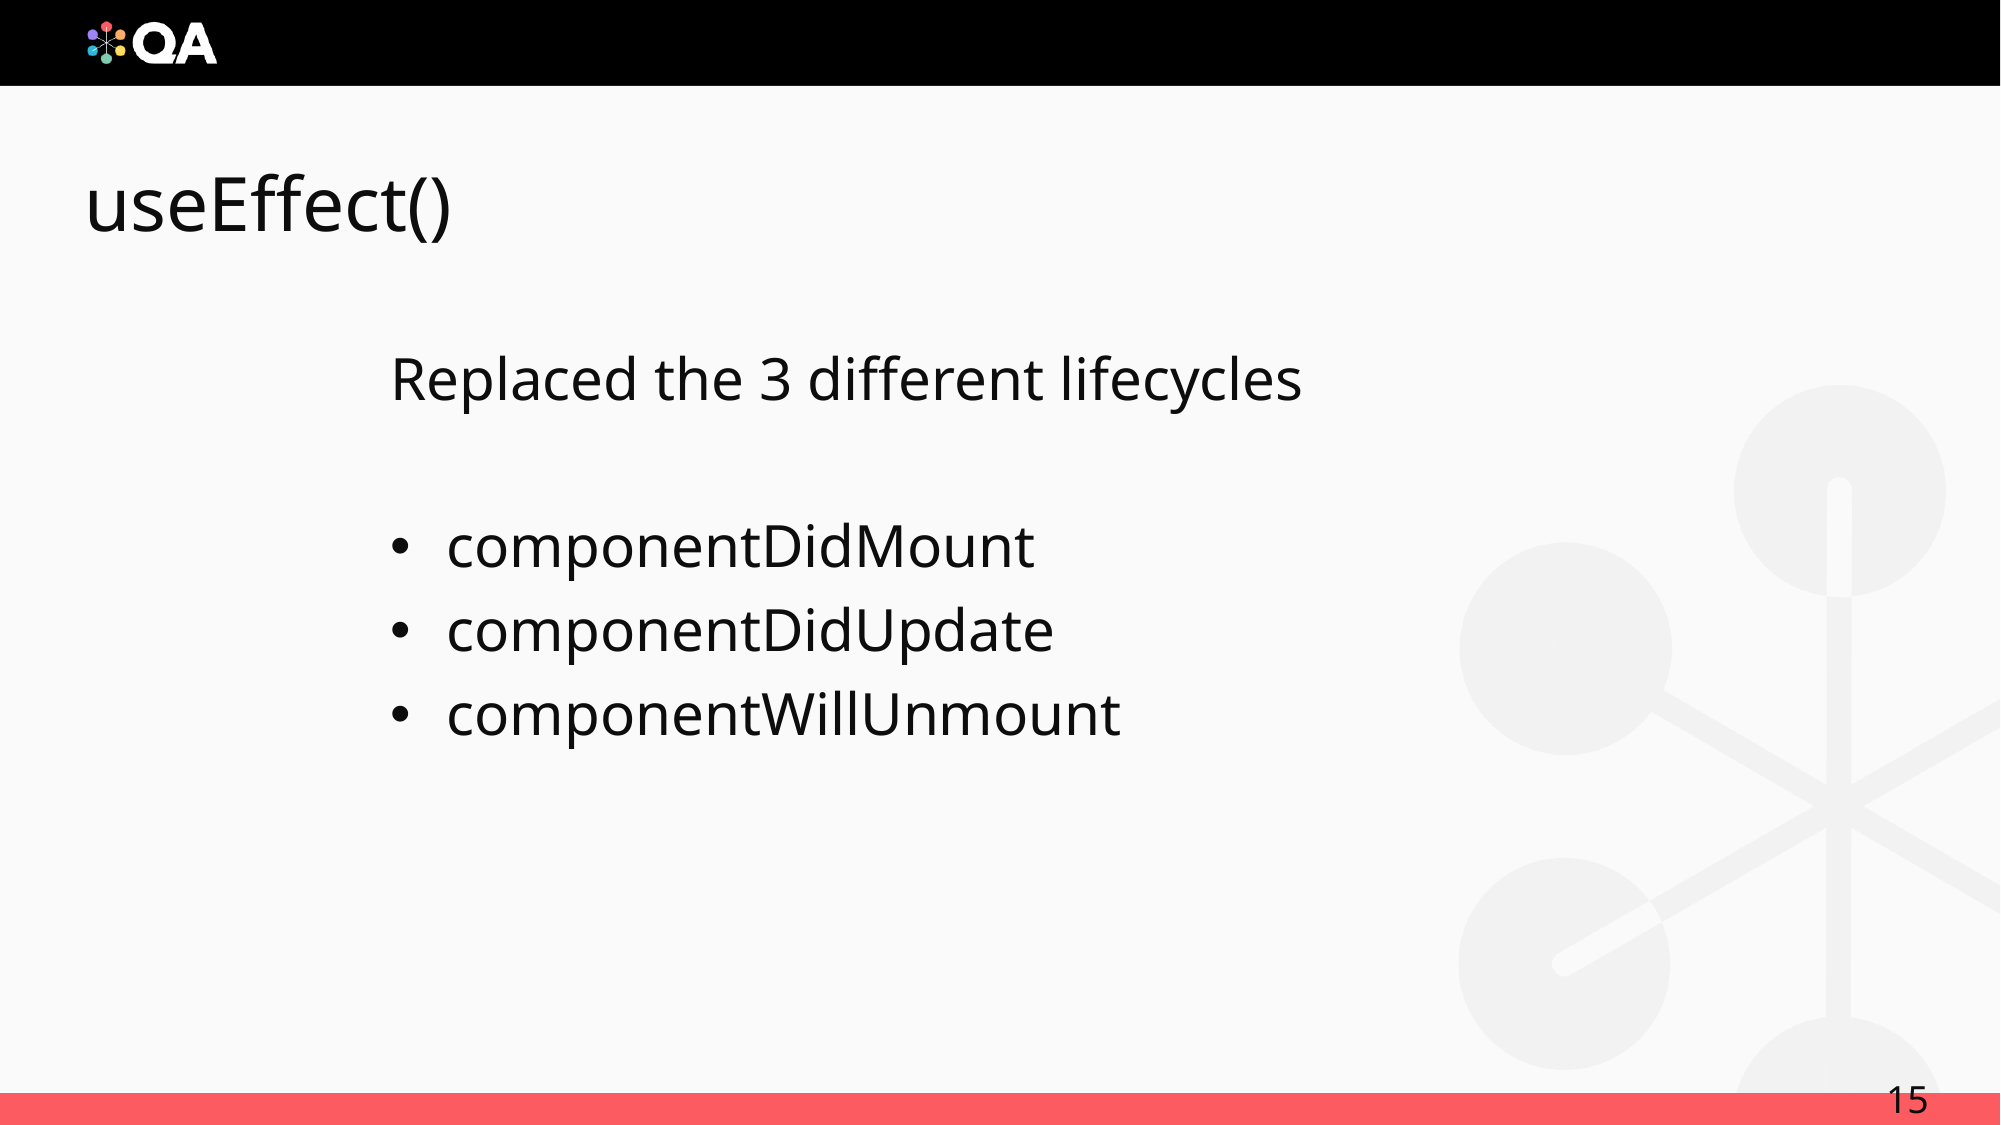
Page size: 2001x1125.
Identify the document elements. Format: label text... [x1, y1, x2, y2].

picture [0, 0, 2001, 1125]
list Replaced the 3 different lifecycles componentDidMount componentDidUpdate componentWillUnmount [390, 342, 1329, 783]
title useEffect() [84, 159, 1916, 278]
slide_number 15 [1871, 1068, 2000, 1098]
